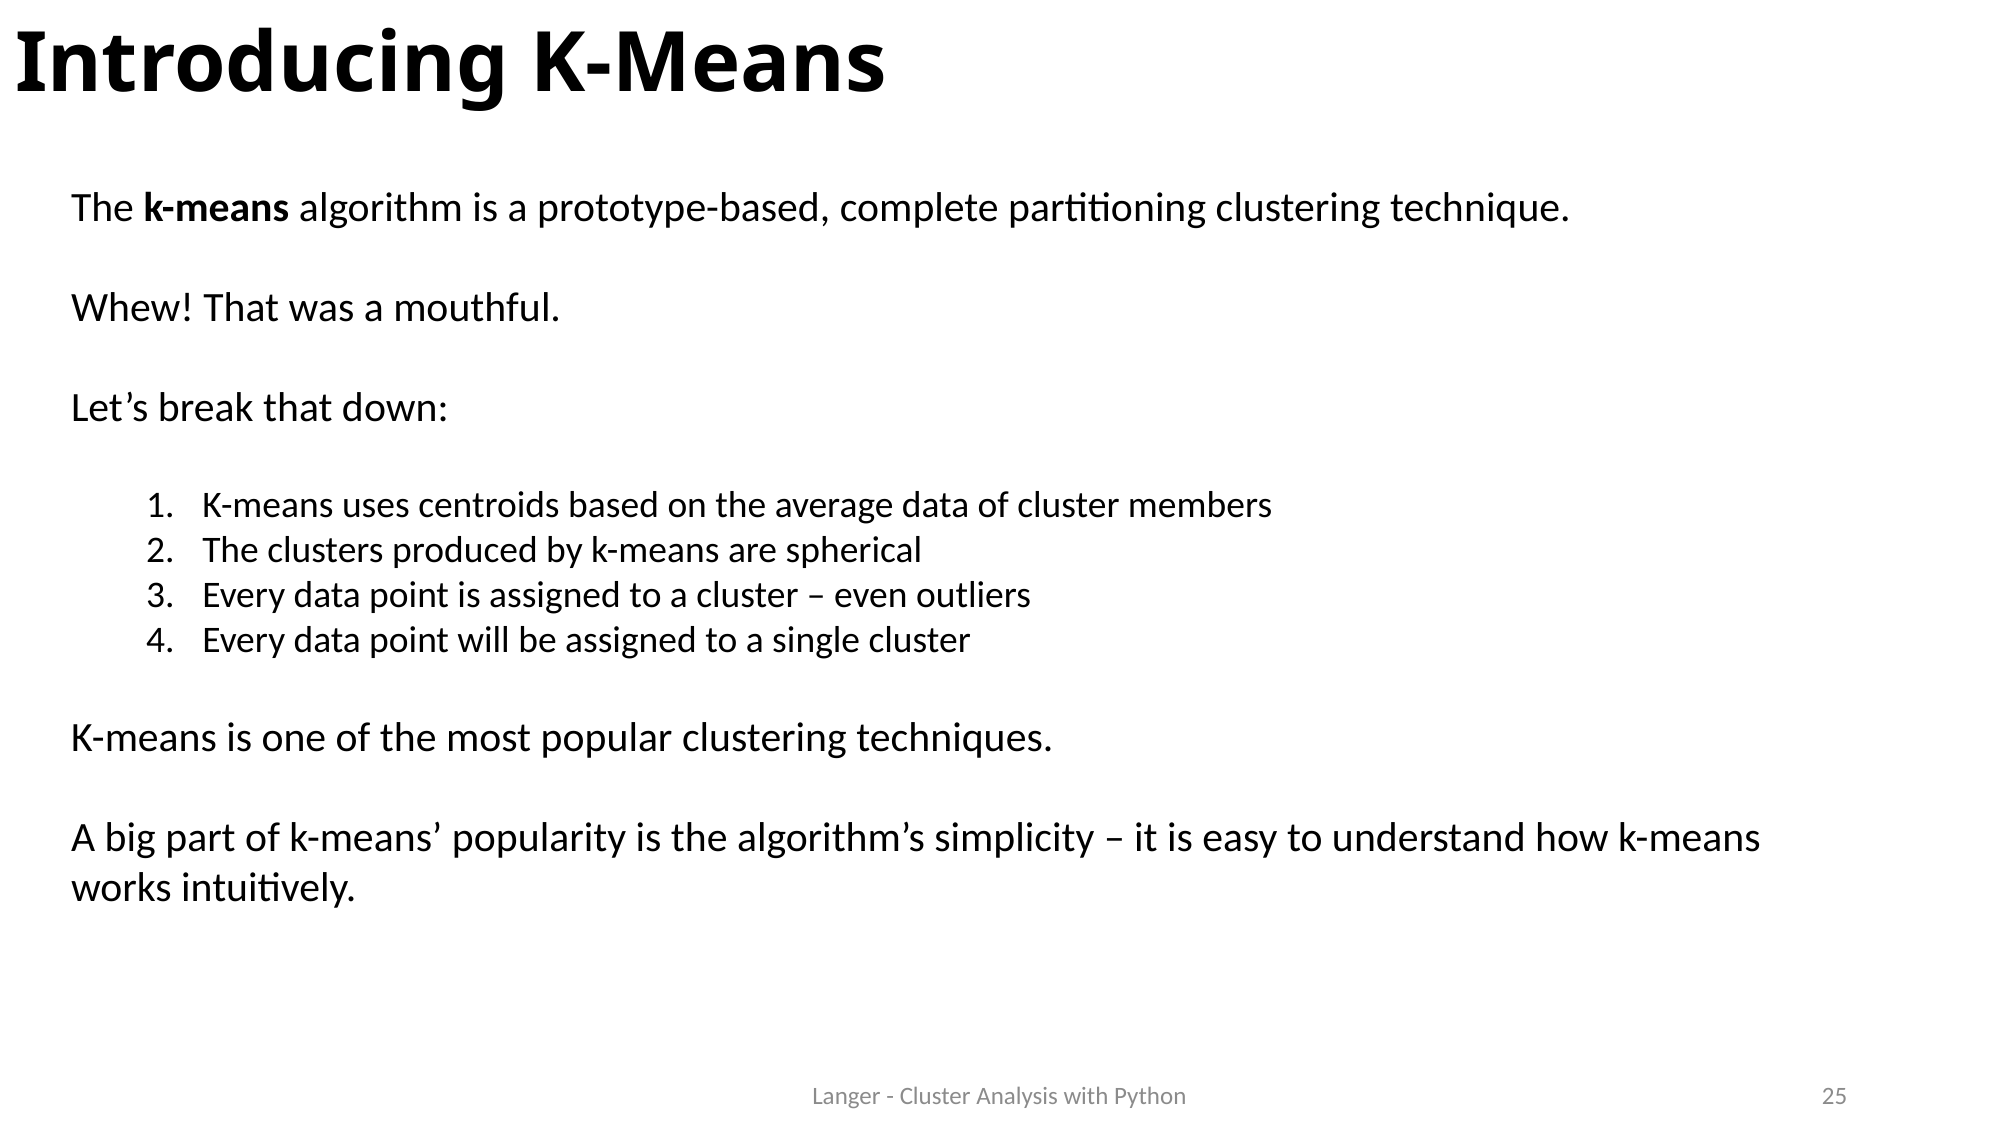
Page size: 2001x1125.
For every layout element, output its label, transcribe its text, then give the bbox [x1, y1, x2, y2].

text_box The k-means algorithm is a prototype-based, complete partitioning clustering technique. Whew! That was a mouthful. Let’s break that down: K-means uses centroids based on the average data of cluster members The clusters produced by k-means are spherical Every data point is assigned to a cluster – even outliers Every data point will be assigned to a single cluster K-means is one of the most popular clustering techniques. A big part of k-means’ popularity is the algorithm’s simplicity – it is easy to understand how k-means works intuitively. [56, 172, 1818, 918]
title Introducing K-Means [0, 3, 1597, 128]
slide_number 25 [1412, 1064, 1863, 1125]
footer Langer - Cluster Analysis with Python [662, 1064, 1338, 1125]
